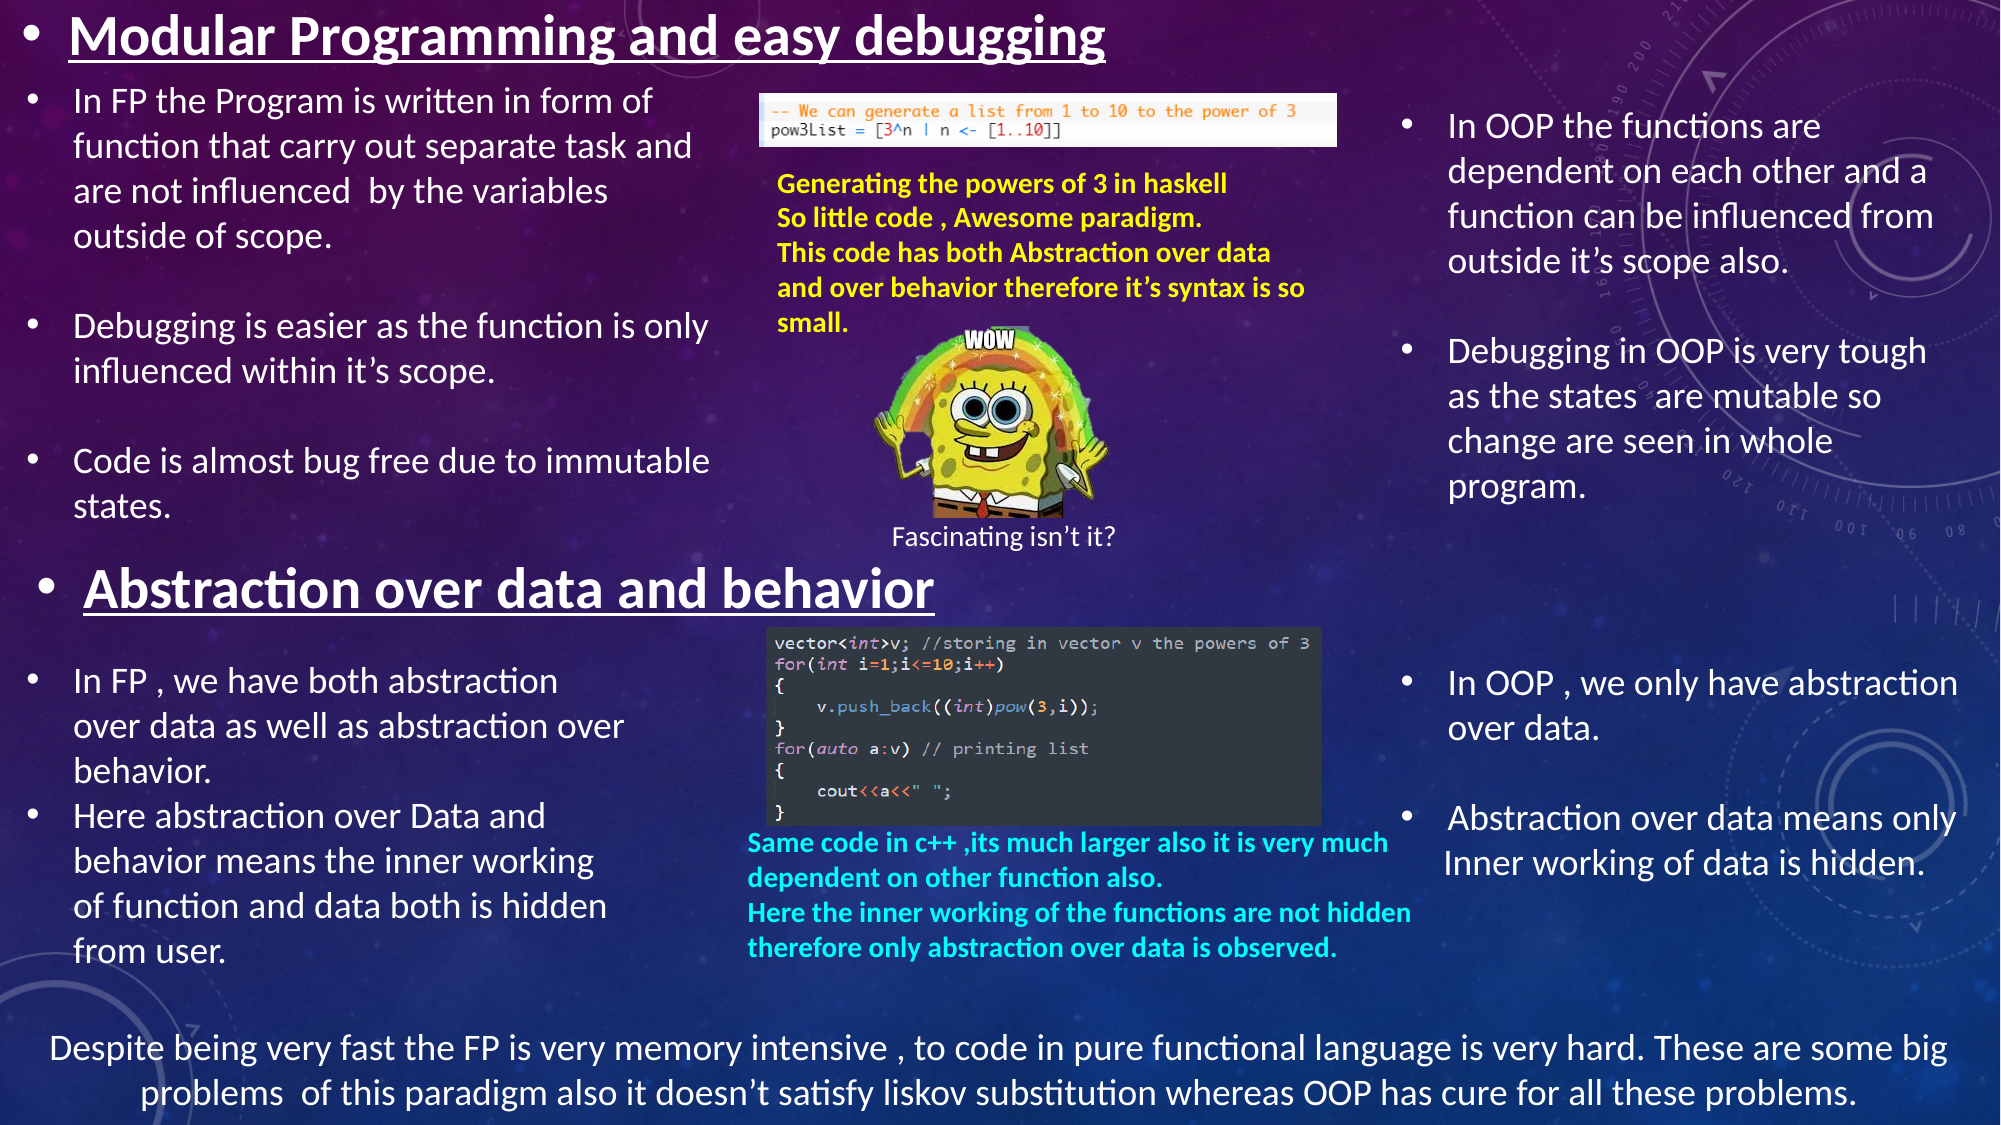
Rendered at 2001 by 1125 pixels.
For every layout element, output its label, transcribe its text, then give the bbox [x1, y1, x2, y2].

text_box Modular Programming and easy debugging [6, 0, 1122, 75]
text_box In FP the Program is written in form of function that carry out separate task and are not influenced by the variables outside of scope. Debugging is easier as the function is only influenced within it’s scope. Code is almost bug free due to immutable states. [11, 68, 733, 669]
picture [0, 0, 2001, 1125]
text_box Same code in c++ ,its much larger also it is very much dependent on other function also. Here the inner working of the functions are not hidden therefore only abstraction over data is observed. [732, 816, 1455, 971]
text_box Abstraction over data and behavior [21, 543, 951, 628]
text_box In OOP , we only have abstraction over data. Abstraction over data means only Inner working of data is hidden. [1385, 650, 2000, 936]
text_box Fascinating isn’t it? [877, 510, 1264, 560]
text_box Despite being very fast the FP is very memory intensive , to code in pure functional language is very hard. These are some big problems of this paradigm also it doesn’t satisfy liskov substitution whereas OOP has cure for all these problems. [19, 1015, 1981, 1121]
text_box In OOP the functions are dependent on each other and a function can be influenced from outside it’s scope also. Debugging in OOP is very tough as the states are mutable so change are seen in whole program. [1385, 93, 1964, 514]
text_box Generating the powers of 3 in haskell So little code , Awesome paradigm. This code has both Abstraction over data and over behavior therefore it’s syntax is so small. [762, 157, 1334, 347]
text_box In FP , we have both abstraction over data as well as abstraction over behavior. Here abstraction over Data and behavior means the inner working of function and data both is hidden from user. [11, 648, 649, 979]
